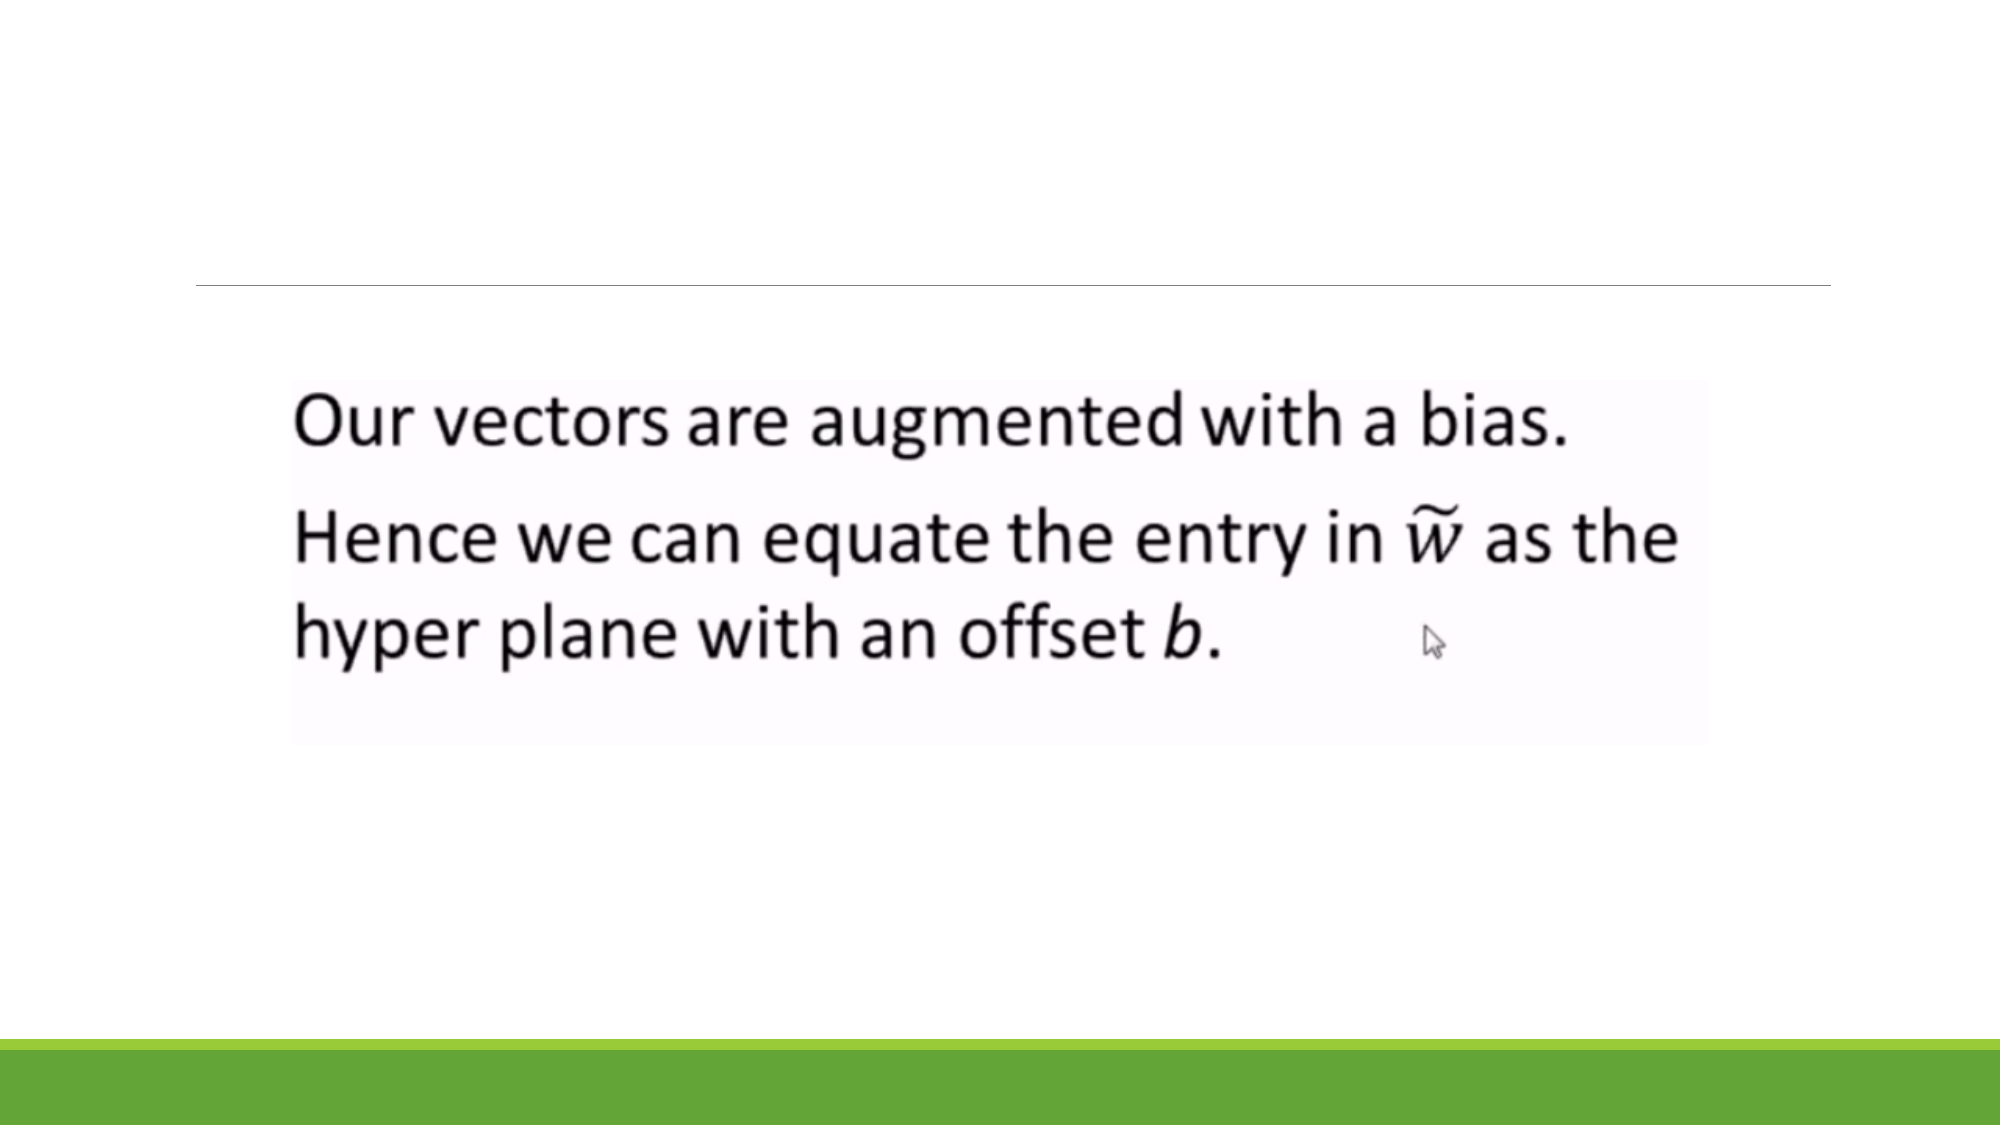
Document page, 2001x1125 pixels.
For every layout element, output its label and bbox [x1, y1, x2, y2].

picture [290, 379, 1709, 746]
